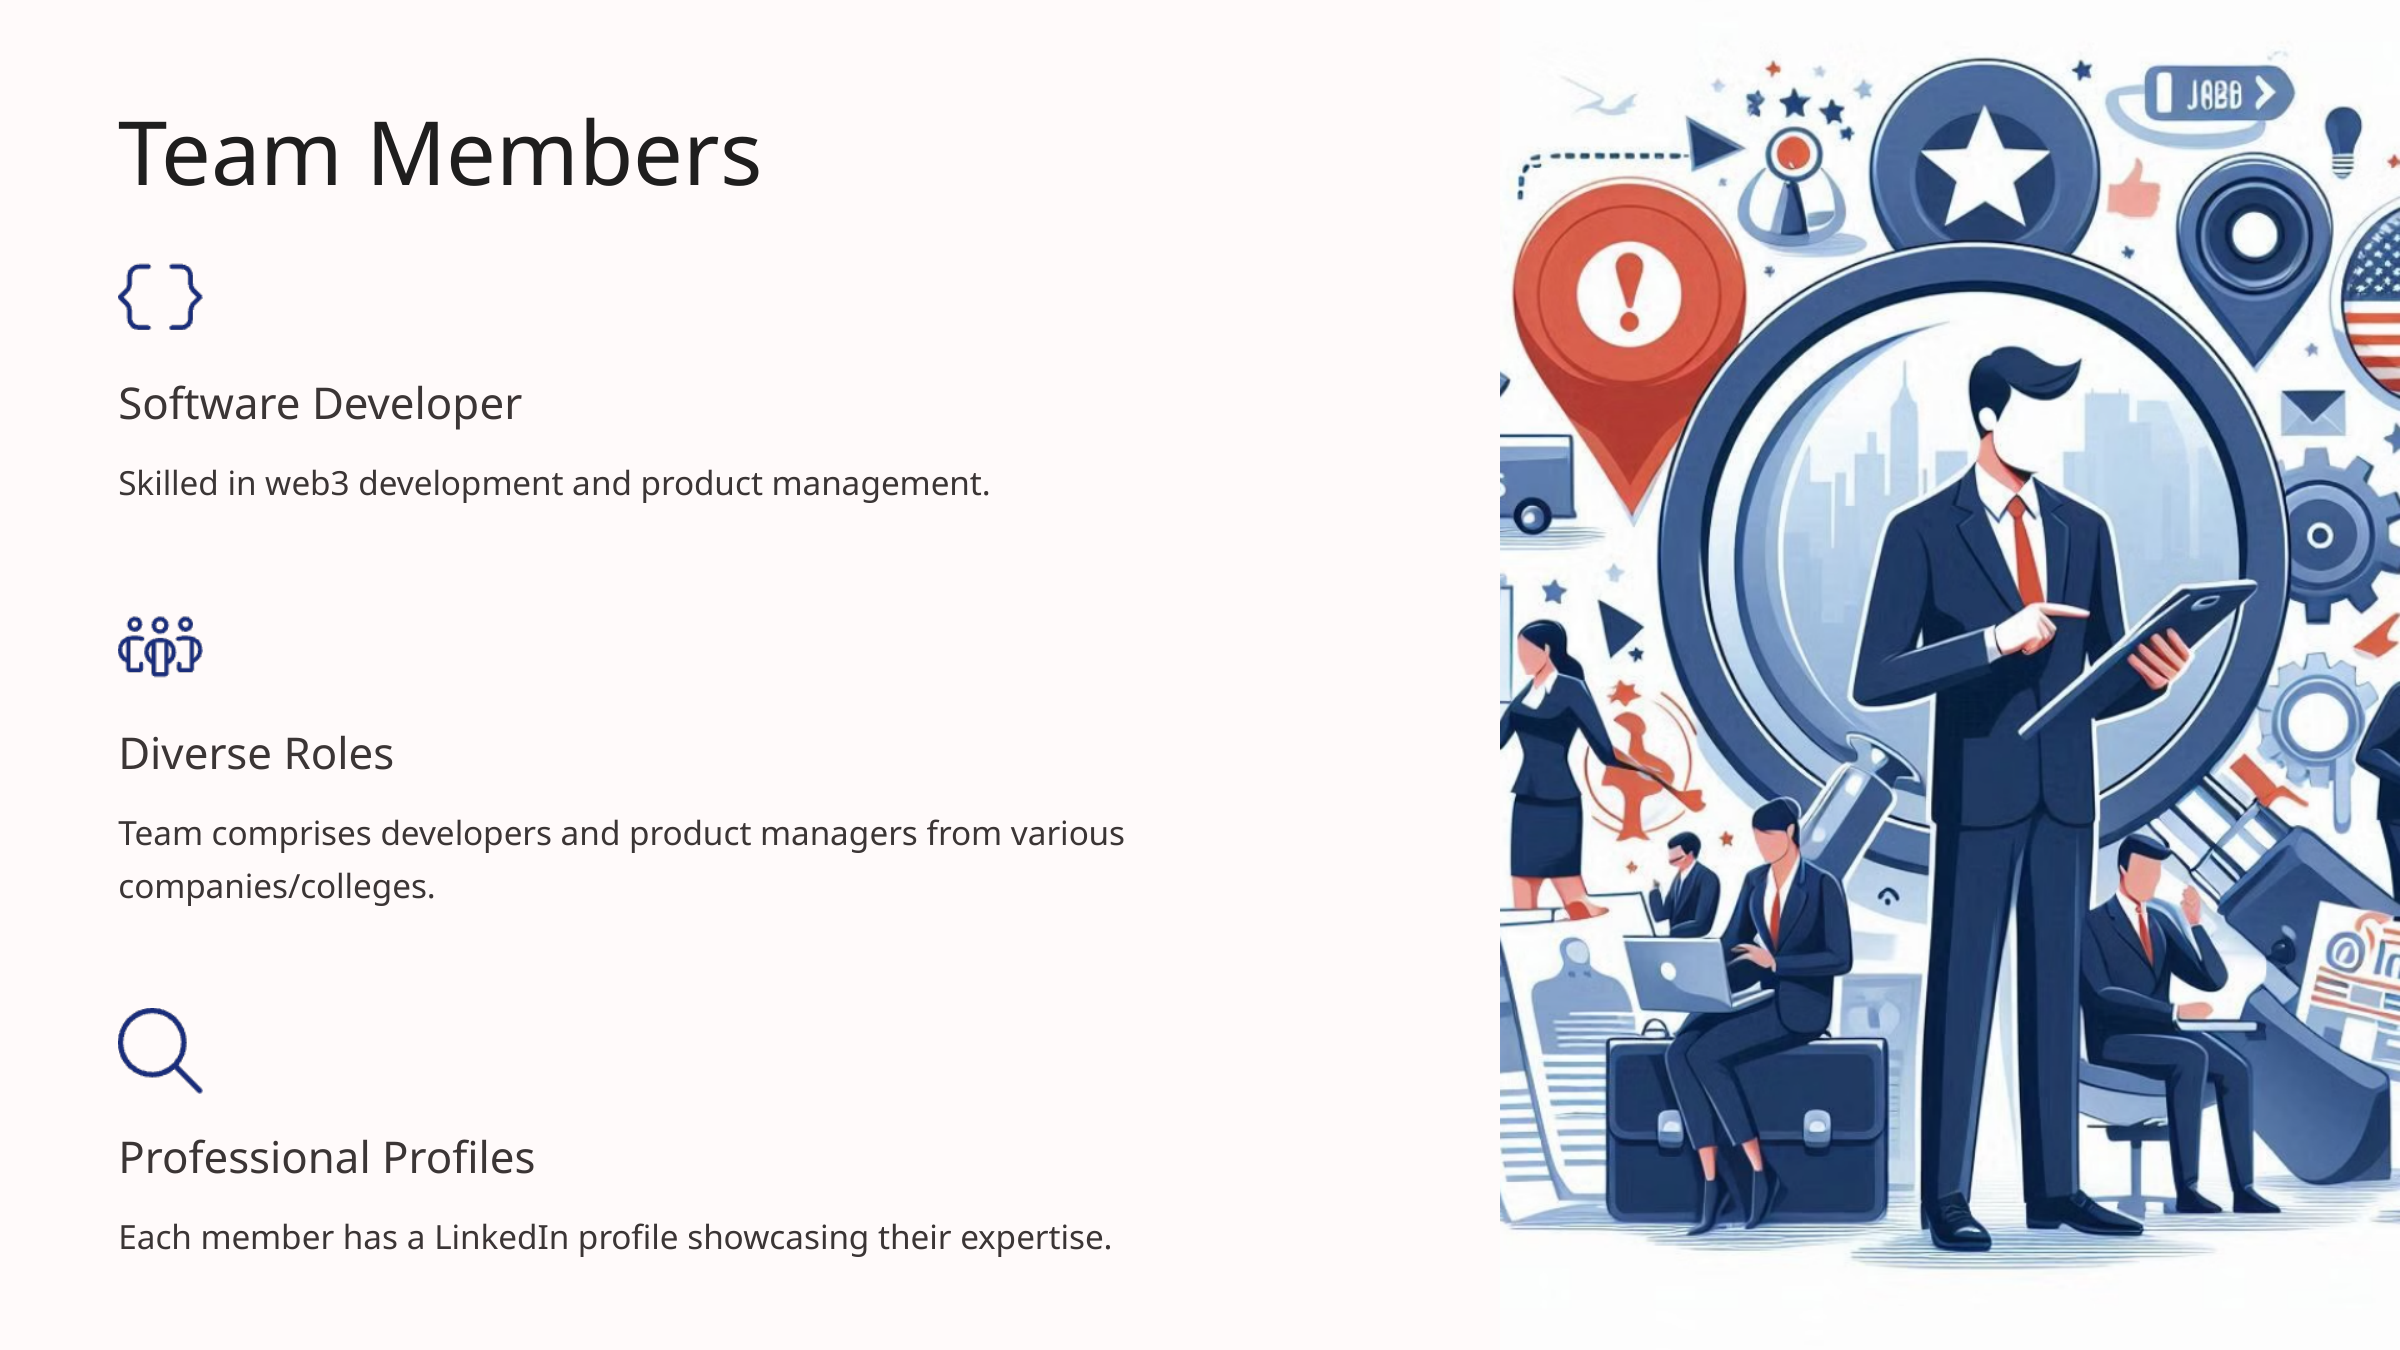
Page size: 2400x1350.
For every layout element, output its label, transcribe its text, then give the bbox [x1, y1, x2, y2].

picture [118, 1008, 203, 1094]
text_box Team comprises developers and product managers from various companies/colleges. [118, 799, 1382, 908]
text_box Skilled in web3 development and product management. [118, 449, 1382, 504]
picture [118, 254, 203, 340]
text_box Team Members [118, 92, 1009, 205]
text_box Professional Profiles [118, 1127, 576, 1183]
picture [118, 604, 203, 690]
text_box Each member has a LinkedIn profile showcasing their expertise. [118, 1203, 1382, 1258]
text_box Diverse Roles [118, 723, 564, 779]
text_box Software Developer [118, 373, 564, 429]
picture [1499, 0, 2400, 1350]
